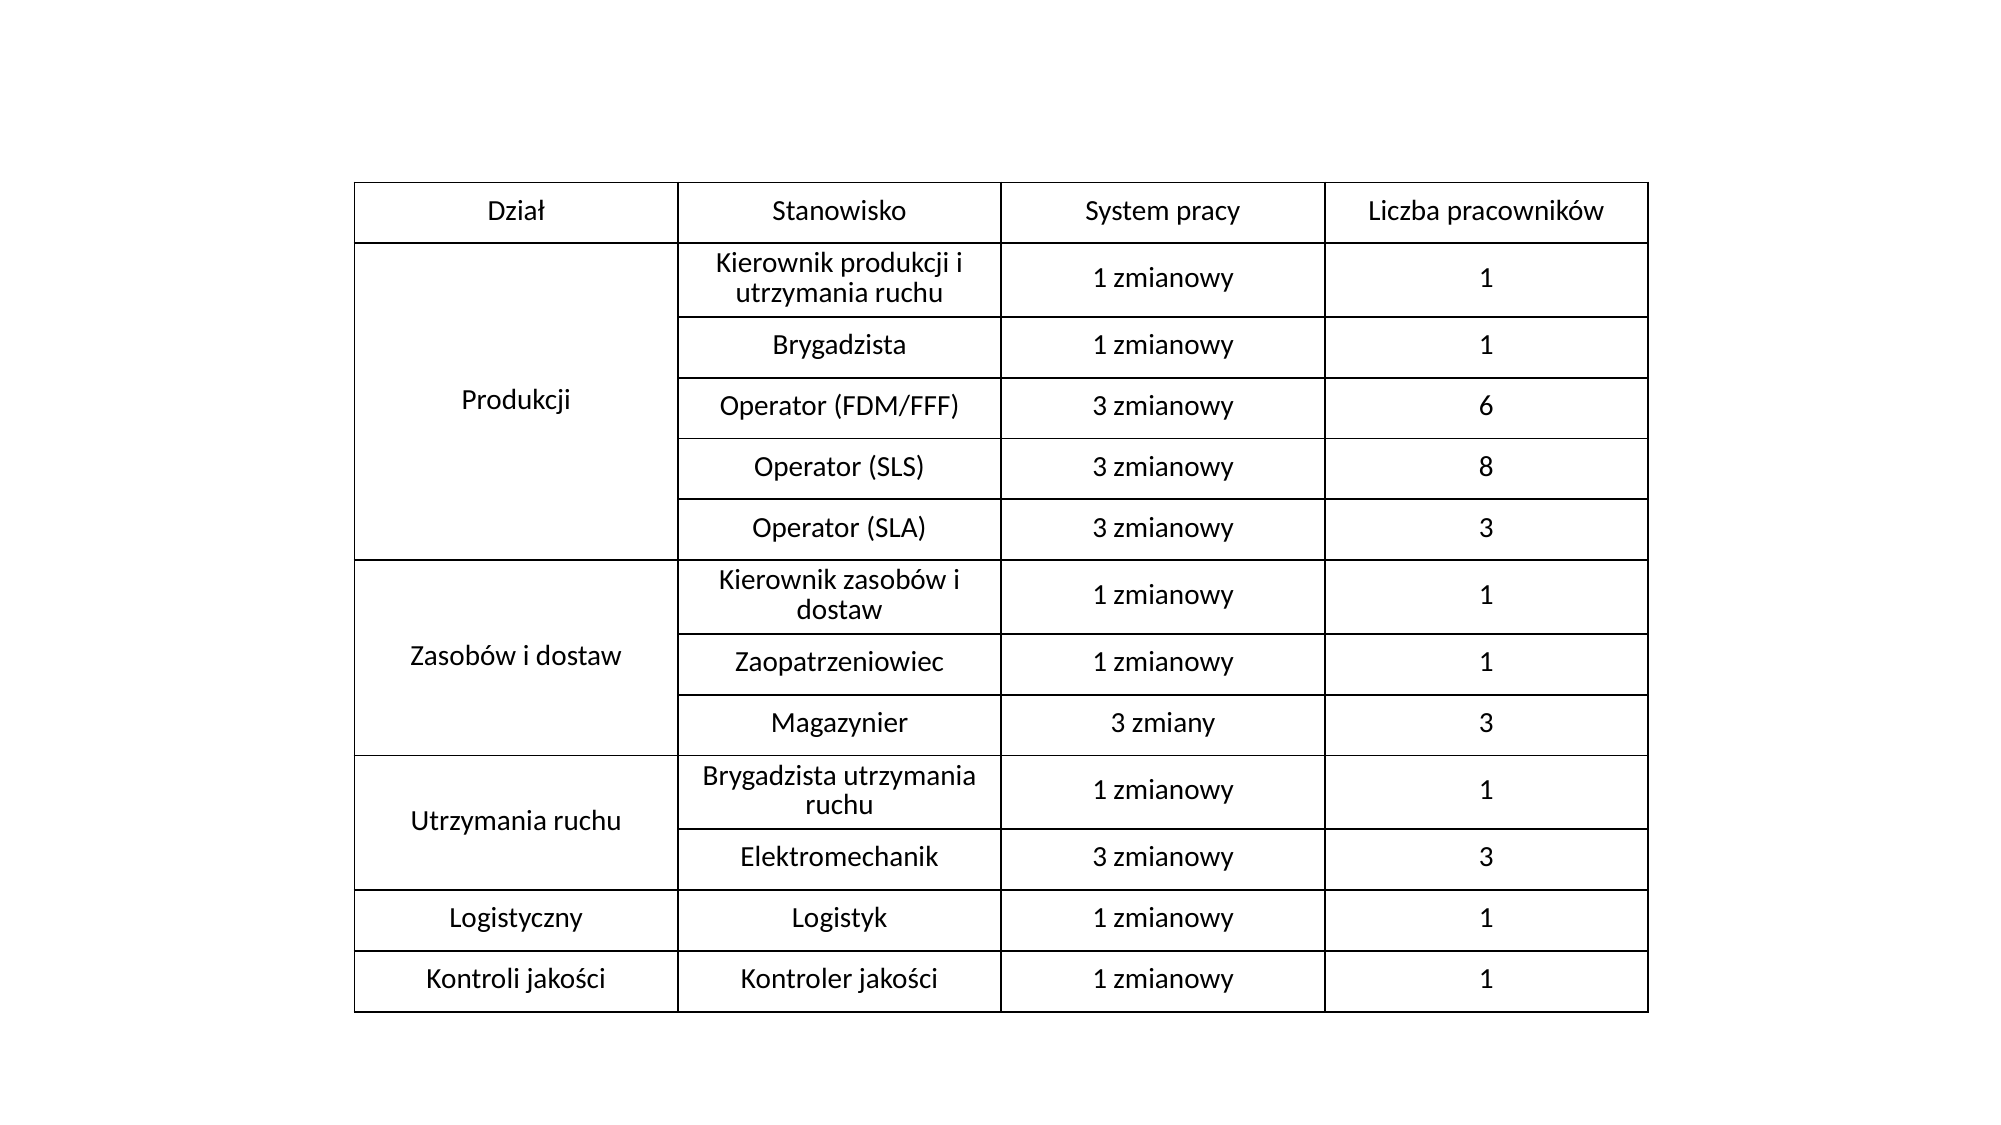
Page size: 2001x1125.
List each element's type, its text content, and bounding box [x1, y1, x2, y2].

table_cell Kontroler jakości [679, 952, 1000, 1011]
table_cell 1 [1326, 318, 1647, 377]
table_cell Operator (FDM/FFF) [679, 379, 1000, 438]
table_cell 6 [1326, 379, 1647, 438]
table_header System pracy [1002, 183, 1324, 242]
table_cell 1 [1326, 952, 1647, 1011]
table_header Dział [355, 183, 677, 242]
table_cell Brygadzista utrzymania ruchu [679, 756, 1000, 828]
table_cell 1 [1326, 891, 1647, 950]
table_cell 3 zmianowy [1002, 500, 1324, 559]
table_cell Logistyk [679, 891, 1000, 950]
table_cell 1 [1326, 756, 1647, 828]
table_cell Kontroli jakości [355, 952, 677, 1011]
table_cell Magazynier [679, 696, 1000, 755]
table_cell 3 zmiany [1002, 696, 1324, 755]
table_cell Kierownik zasobów i dostaw [679, 561, 1000, 633]
table_cell 3 [1326, 830, 1647, 889]
table_cell 3 zmianowy [1002, 379, 1324, 438]
table_cell 3 [1326, 500, 1647, 559]
table_cell 3 zmianowy [1002, 439, 1324, 498]
table_cell 1 zmianowy [1002, 952, 1324, 1011]
table_cell Kierownik produkcji i utrzymania ruchu [679, 244, 1000, 316]
table_cell 1 zmianowy [1002, 635, 1324, 694]
table_cell Brygadzista [679, 318, 1000, 377]
table_cell 1 [1326, 561, 1647, 633]
table_cell 3 [1326, 696, 1647, 755]
table_cell Zaopatrzeniowiec [679, 635, 1000, 694]
table_cell Zasobów i dostaw [355, 561, 677, 755]
table_cell 1 zmianowy [1002, 891, 1324, 950]
table_cell 1 zmianowy [1002, 561, 1324, 633]
table_cell Operator (SLA) [679, 500, 1000, 559]
table_cell 1 zmianowy [1002, 756, 1324, 828]
table_cell Produkcji [355, 244, 677, 559]
table_cell Logistyczny [355, 891, 677, 950]
table_cell 1 [1326, 635, 1647, 694]
table_cell 1 [1326, 244, 1647, 316]
table_header Liczba pracowników [1326, 183, 1647, 242]
table_cell Elektromechanik [679, 830, 1000, 889]
table_cell Operator (SLS) [679, 439, 1000, 498]
table_cell 3 zmianowy [1002, 830, 1324, 889]
table_cell 1 zmianowy [1002, 318, 1324, 377]
table_cell 8 [1326, 439, 1647, 498]
table_cell 1 zmianowy [1002, 244, 1324, 316]
table_cell Utrzymania ruchu [355, 756, 677, 889]
table_header Stanowisko [679, 183, 1000, 242]
